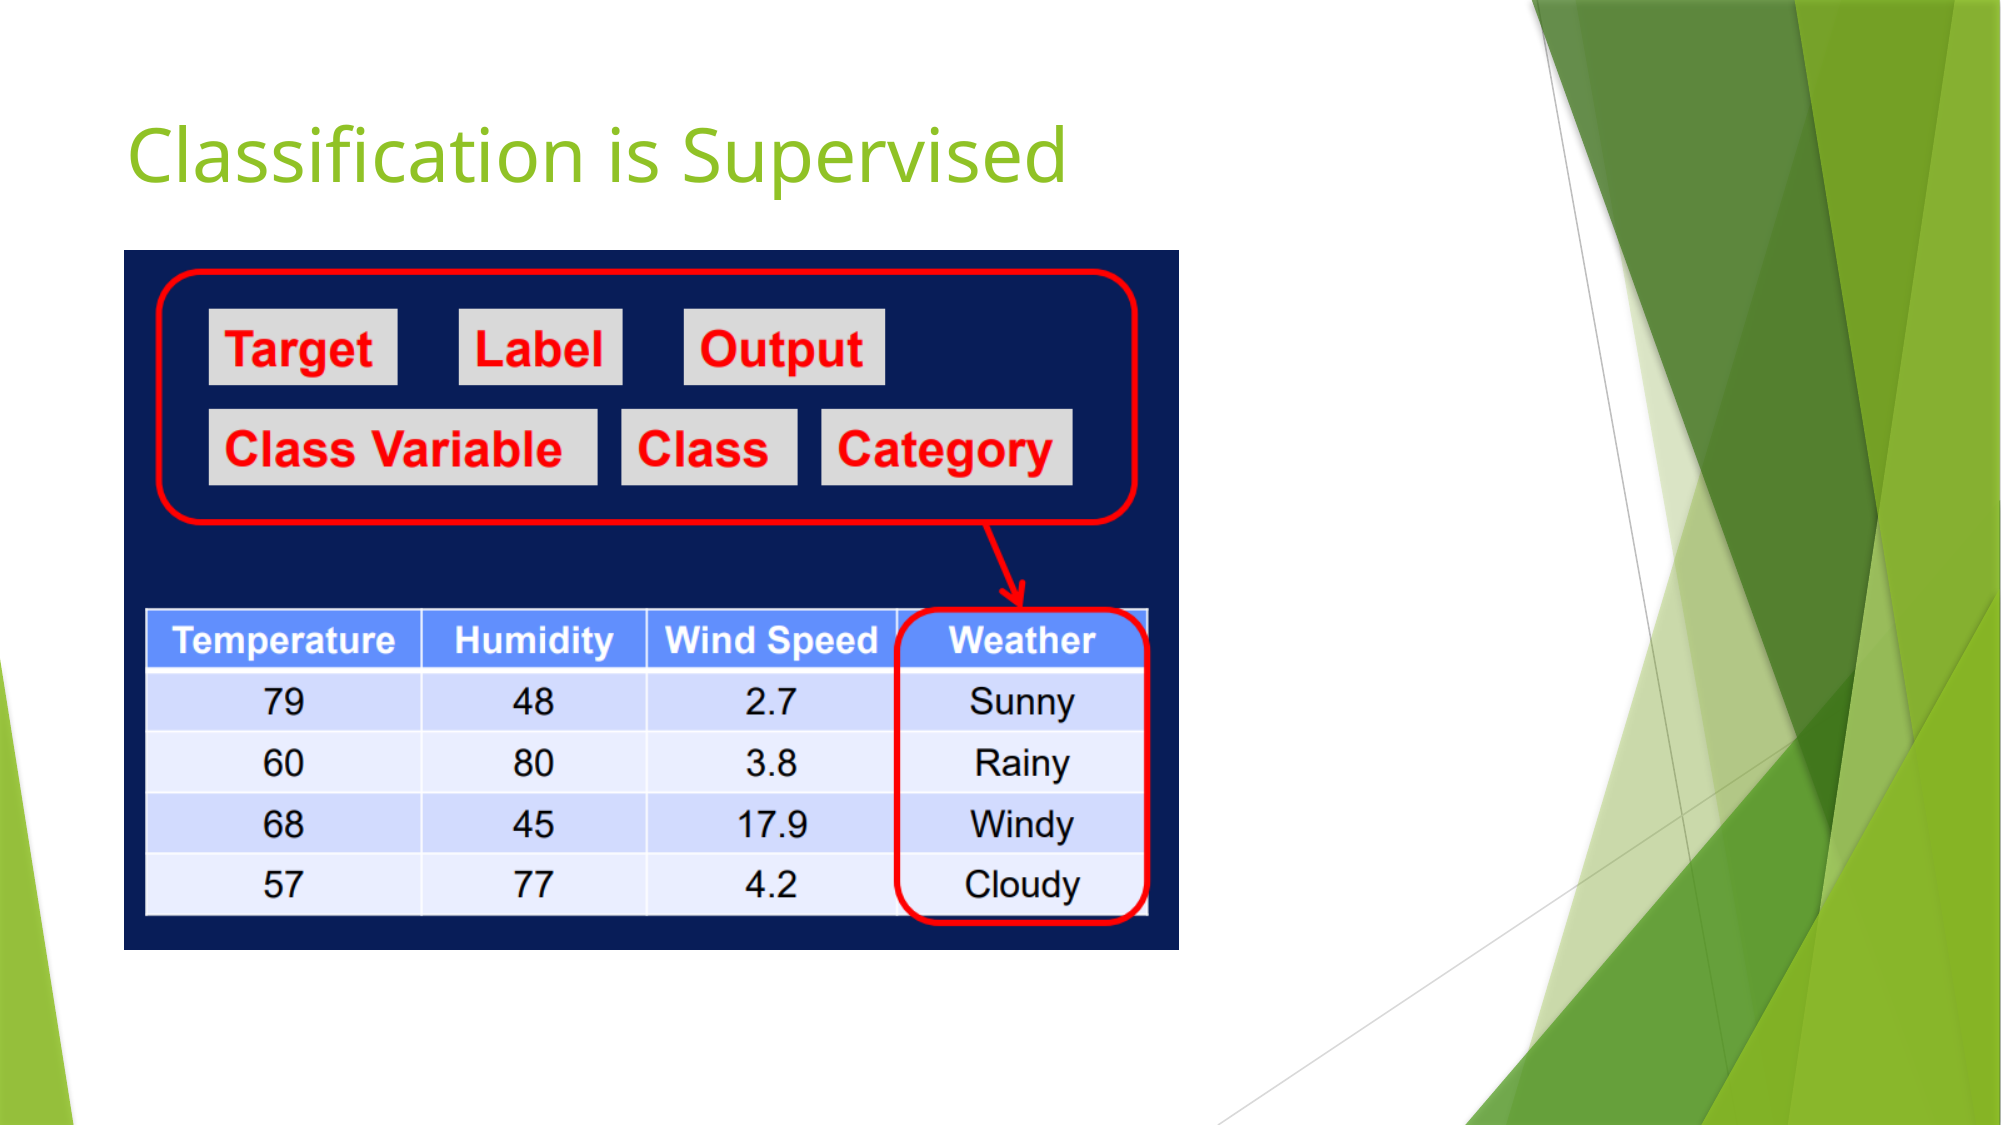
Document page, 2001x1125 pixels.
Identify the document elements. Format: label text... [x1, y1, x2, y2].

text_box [123, 249, 1180, 950]
title Classification is Supervised [111, 99, 1522, 221]
